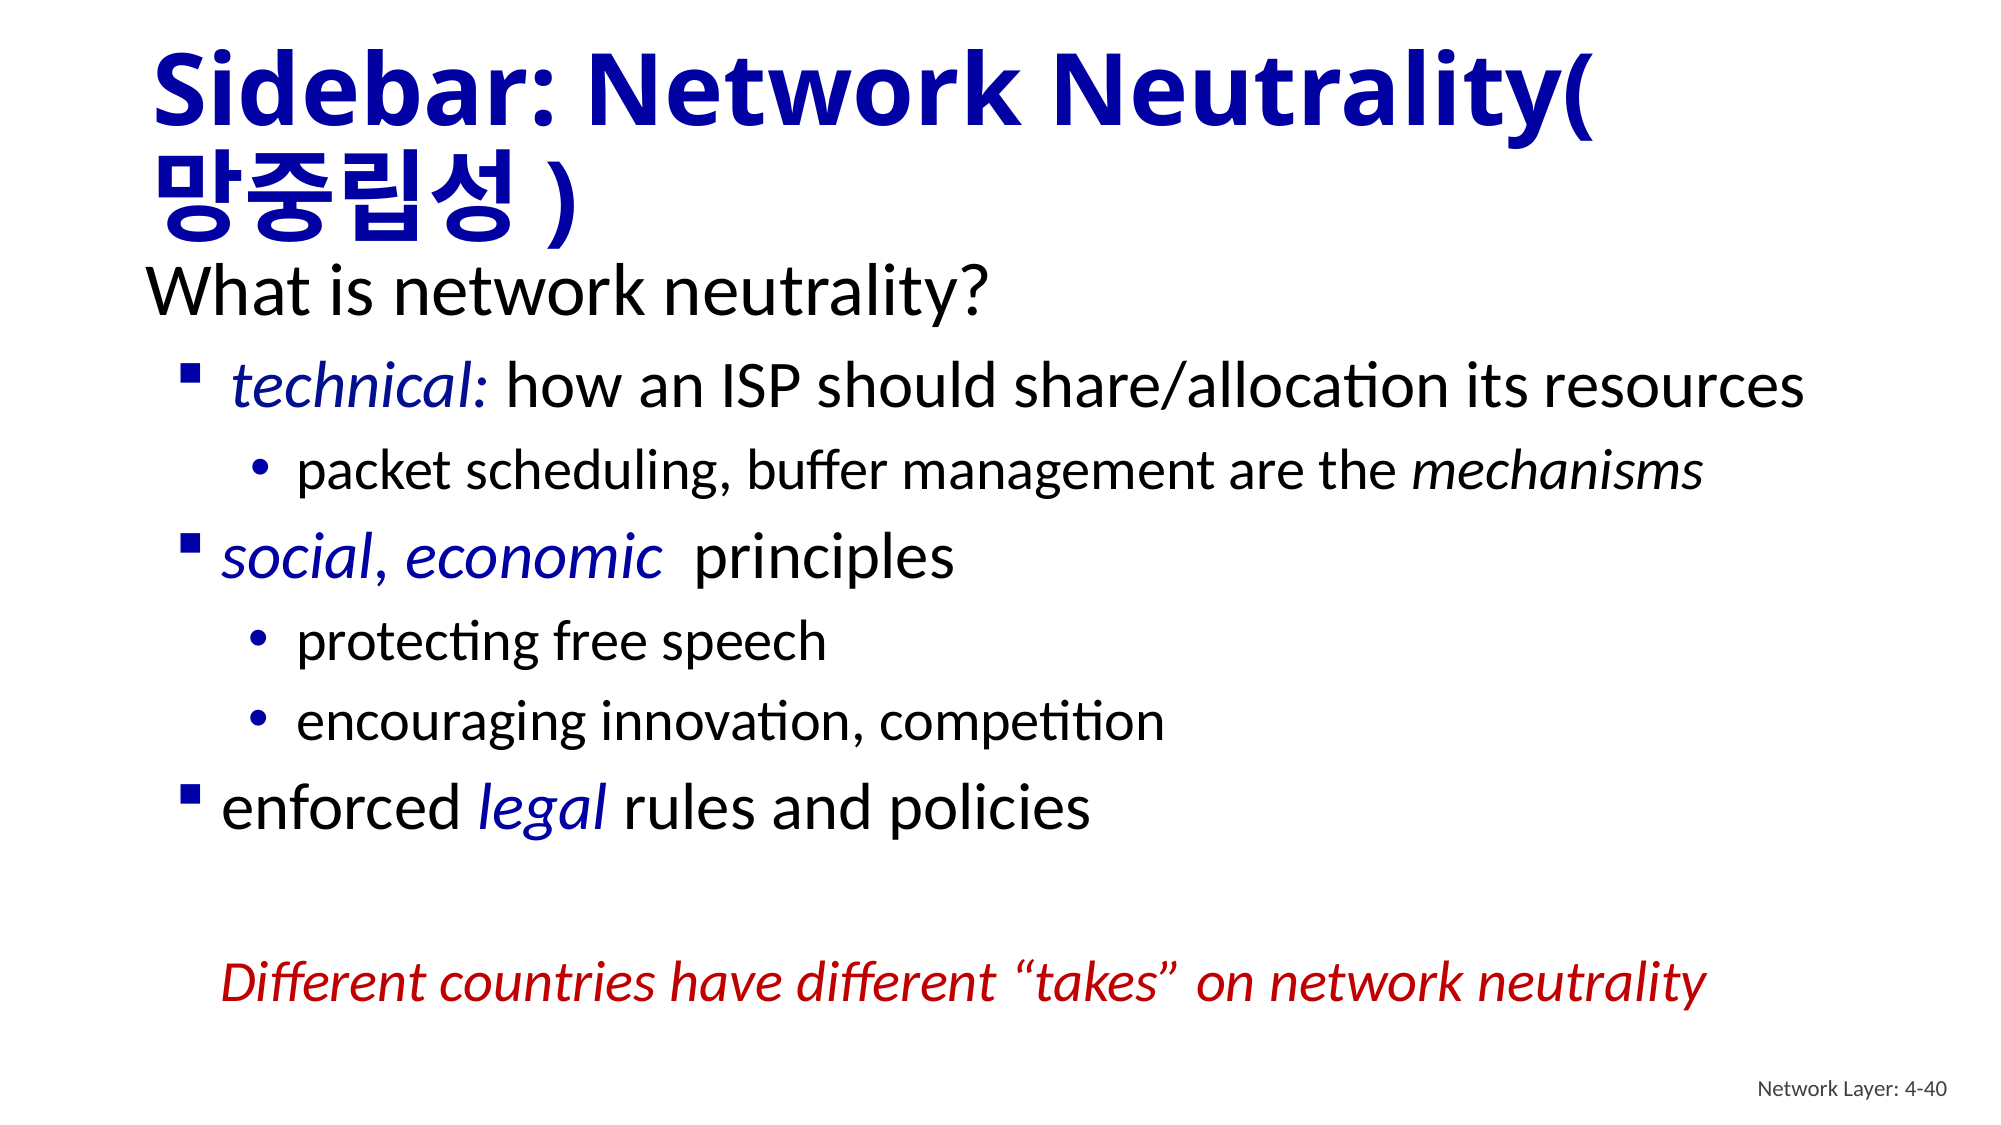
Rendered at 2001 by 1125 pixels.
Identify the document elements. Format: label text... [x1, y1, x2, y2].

list What is network neutrality? technical: how an ISP should share/allocation its resources packet scheduling, buffer management are the mechanisms social, economic principles protecting free speech encouraging innovation, competition enforced legal rules and policies [130, 233, 1871, 977]
title Sidebar: Network Neutrality(망중립성) [137, 74, 1863, 221]
text_box Different countries have different “takes” on network neutrality [205, 935, 1723, 1021]
slide_number Network Layer: 4-40 [1512, 1056, 1963, 1117]
